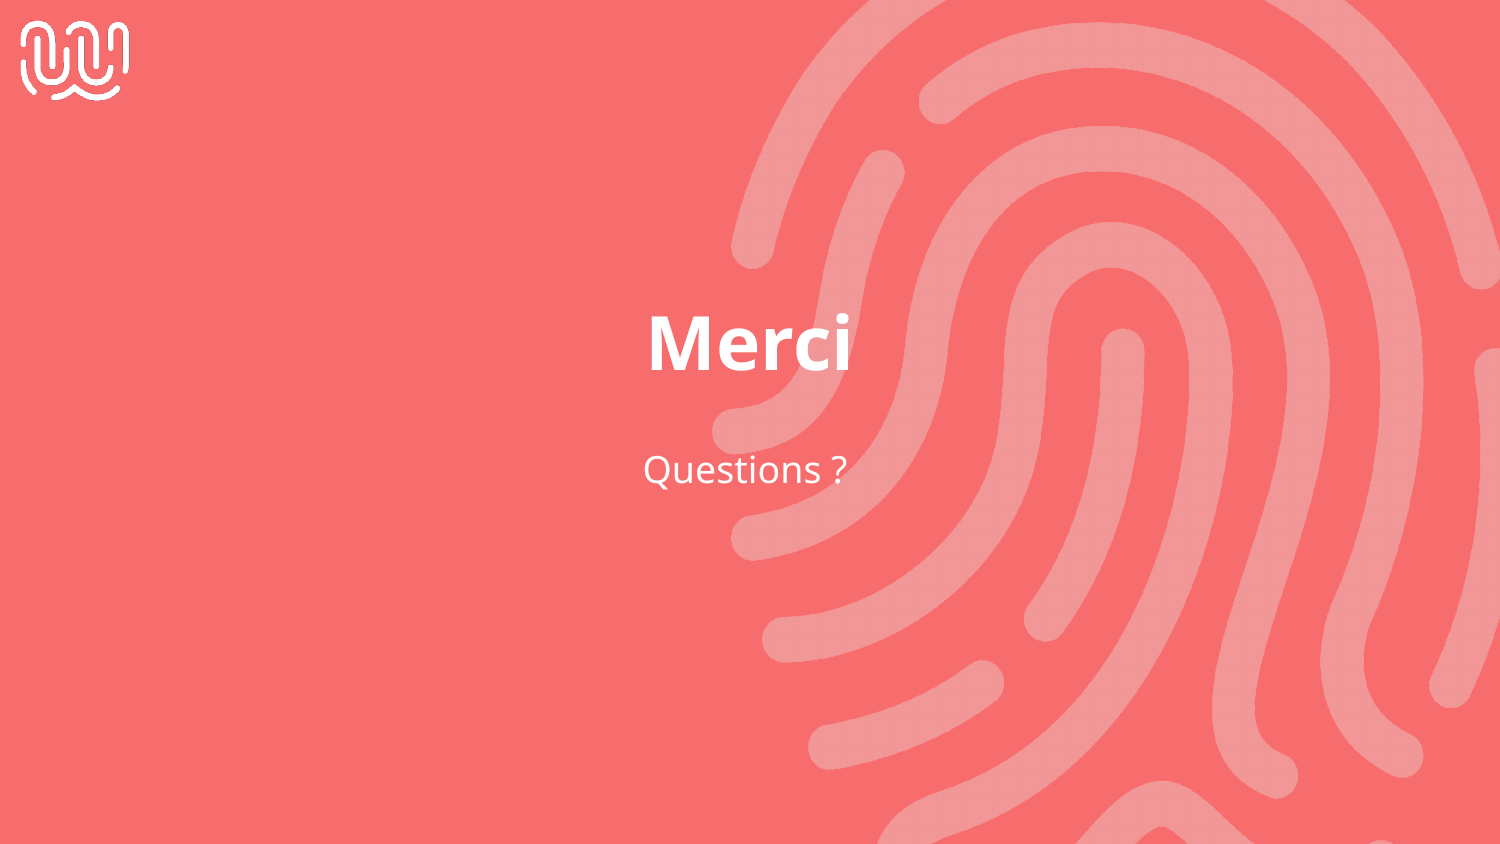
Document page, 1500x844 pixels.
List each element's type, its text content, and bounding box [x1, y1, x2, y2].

picture [454, 0, 1500, 844]
title Merci [301, 212, 1199, 470]
title Questions ? [498, 416, 1002, 521]
picture [20, 20, 134, 101]
